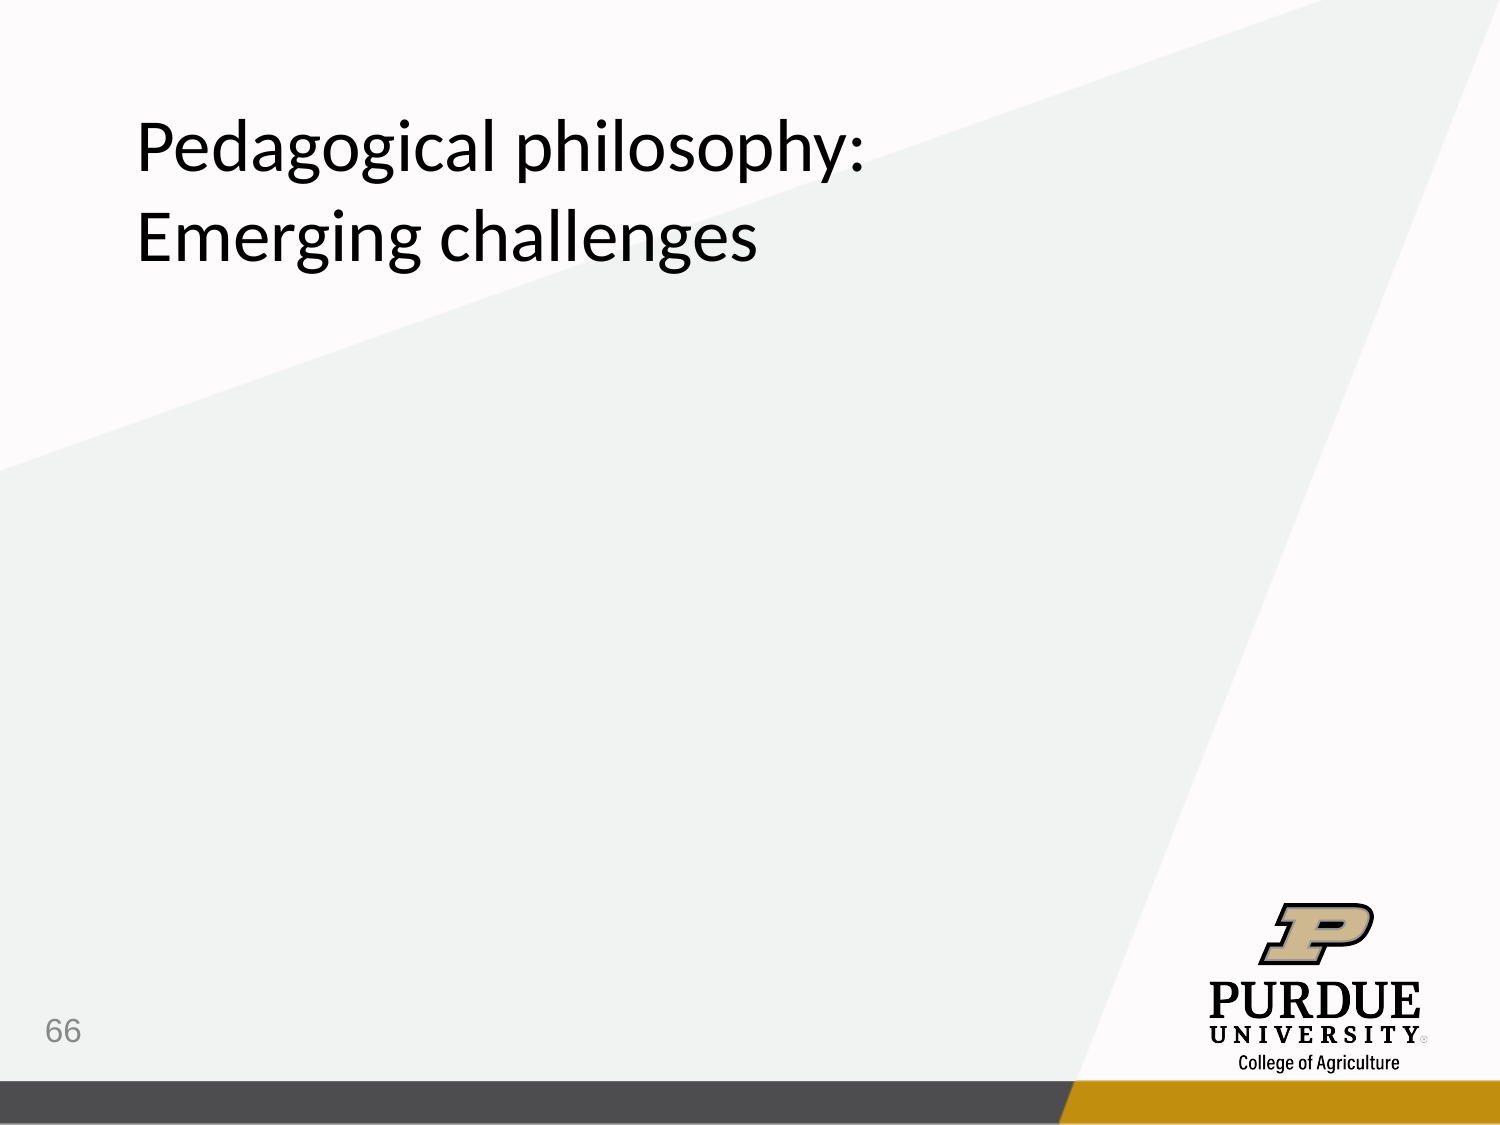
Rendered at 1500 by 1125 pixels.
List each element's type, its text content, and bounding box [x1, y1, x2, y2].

text_box Pedagogical philosophy: Emerging challenges [121, 88, 1378, 967]
text_box 66 [29, 999, 108, 1060]
picture [0, 0, 1500, 1125]
